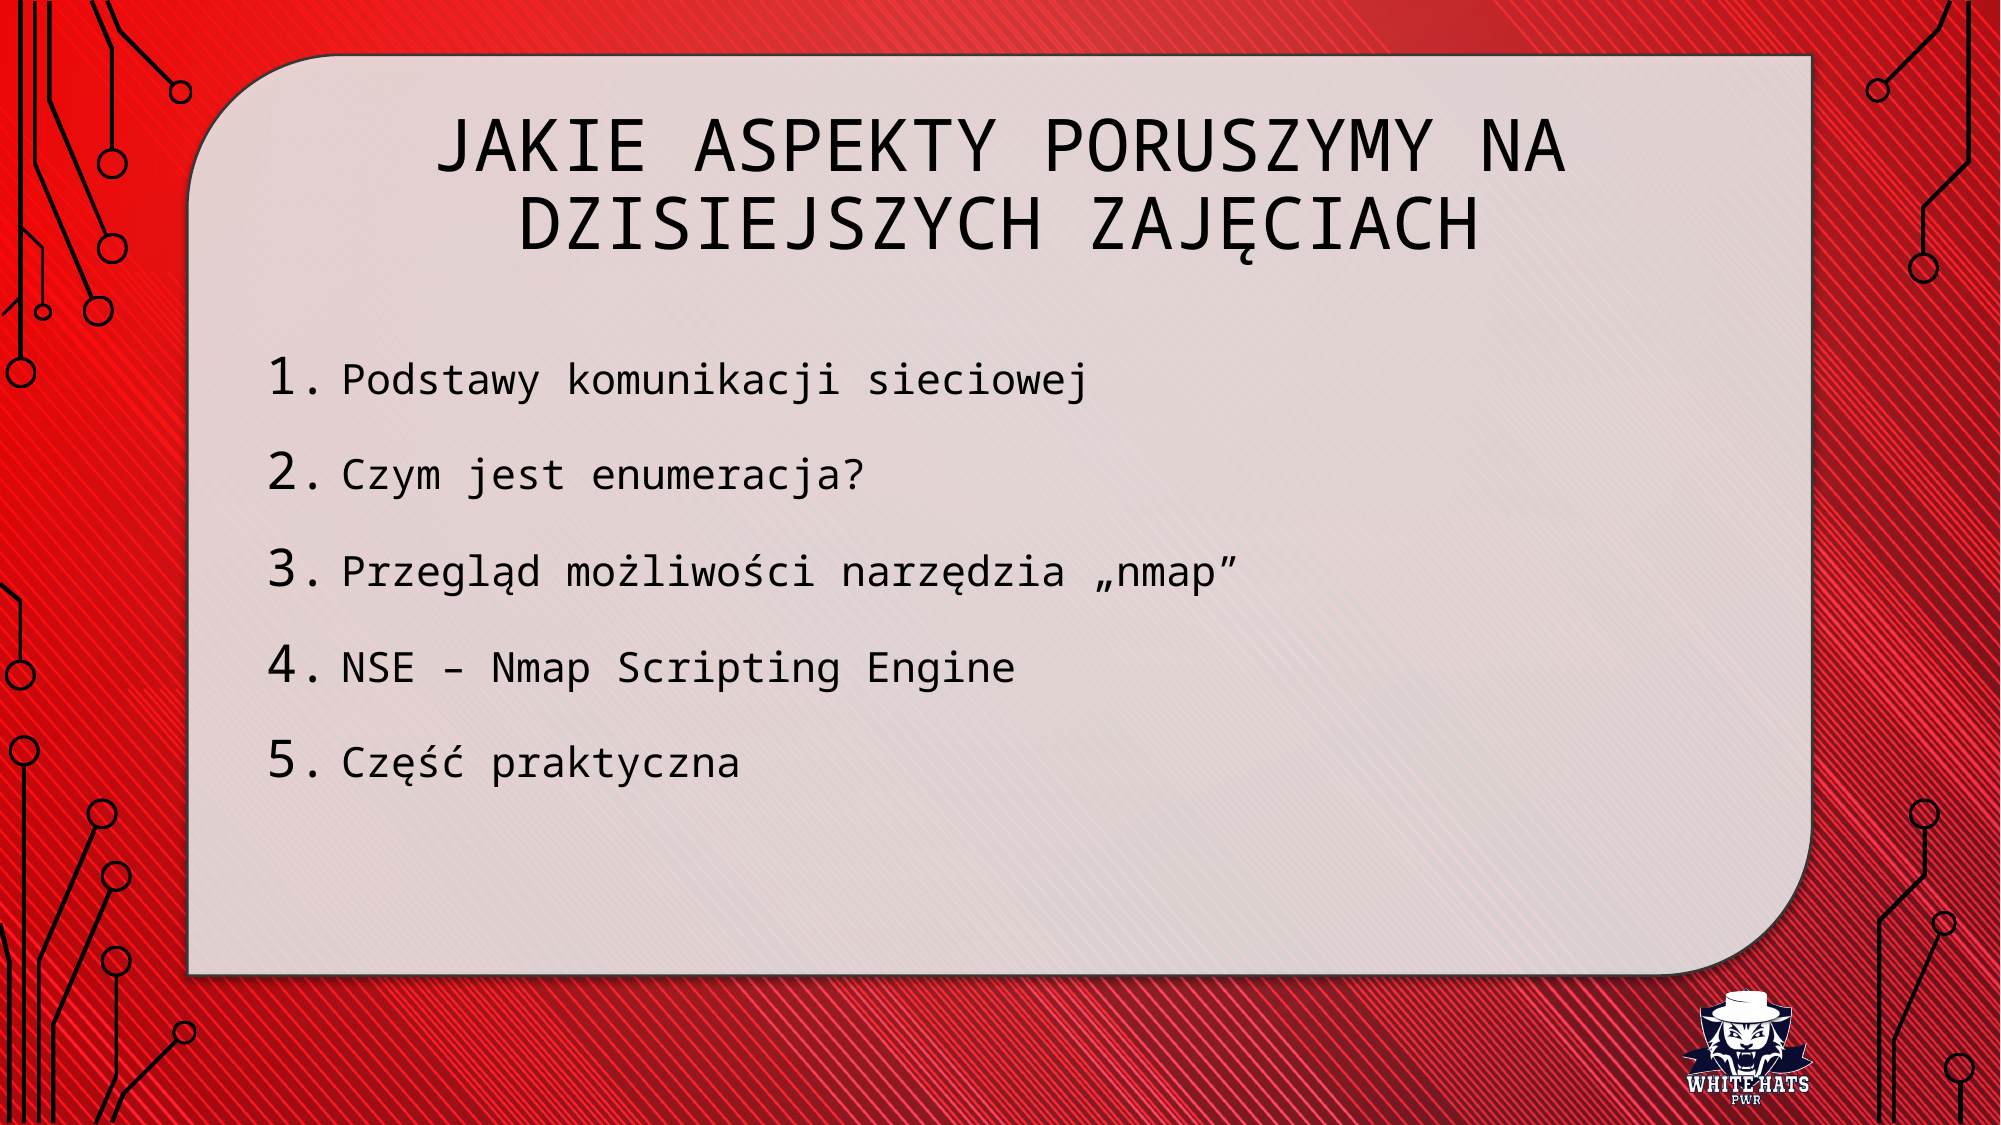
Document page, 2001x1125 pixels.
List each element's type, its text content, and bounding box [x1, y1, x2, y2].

list Podstawy komunikacji sieciowej Czym jest enumeracja? Przegląd możliwości narzędzia „nmap” NSE – Nmap Scripting Engine Część praktyczna [250, 319, 1749, 806]
title Jakie aspekty poruszymy Na dzisiejszych zajęciach [250, 101, 1749, 274]
text_box [185, 53, 1814, 977]
picture [1675, 983, 1822, 1113]
